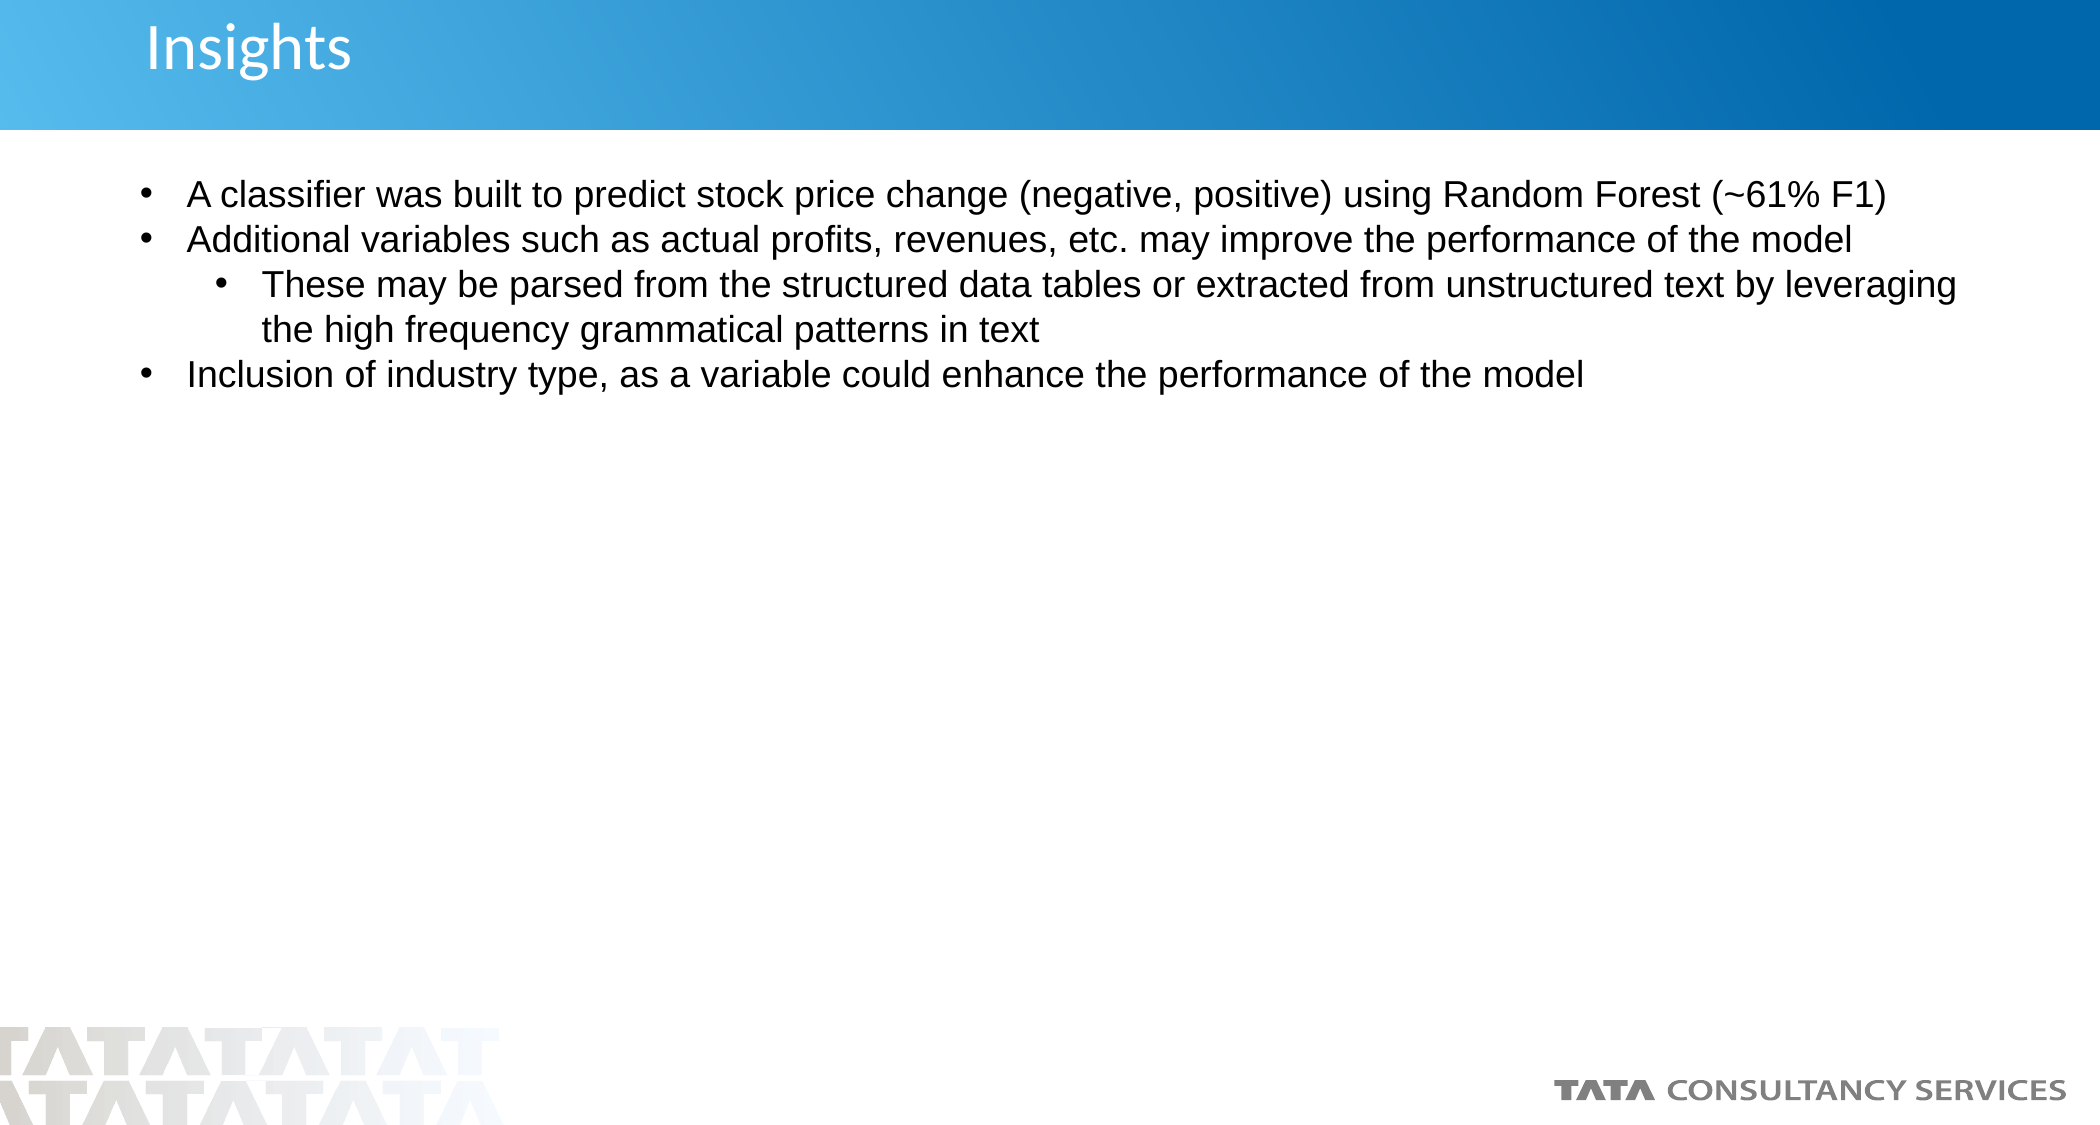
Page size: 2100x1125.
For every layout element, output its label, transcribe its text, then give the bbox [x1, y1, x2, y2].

title Insights [130, 0, 1991, 106]
text_box A classifier was built to predict stock price change (negative, positive) using Random Forest (~61% F1) Additional variables such as actual profits, revenues, etc. may improve the performance of the model These may be parsed from the structured data tables or extracted from unstructured text by leveraging the high frequency grammatical patterns in text Inclusion of industry type, as a variable could enhance the performance of the model [124, 162, 1988, 448]
